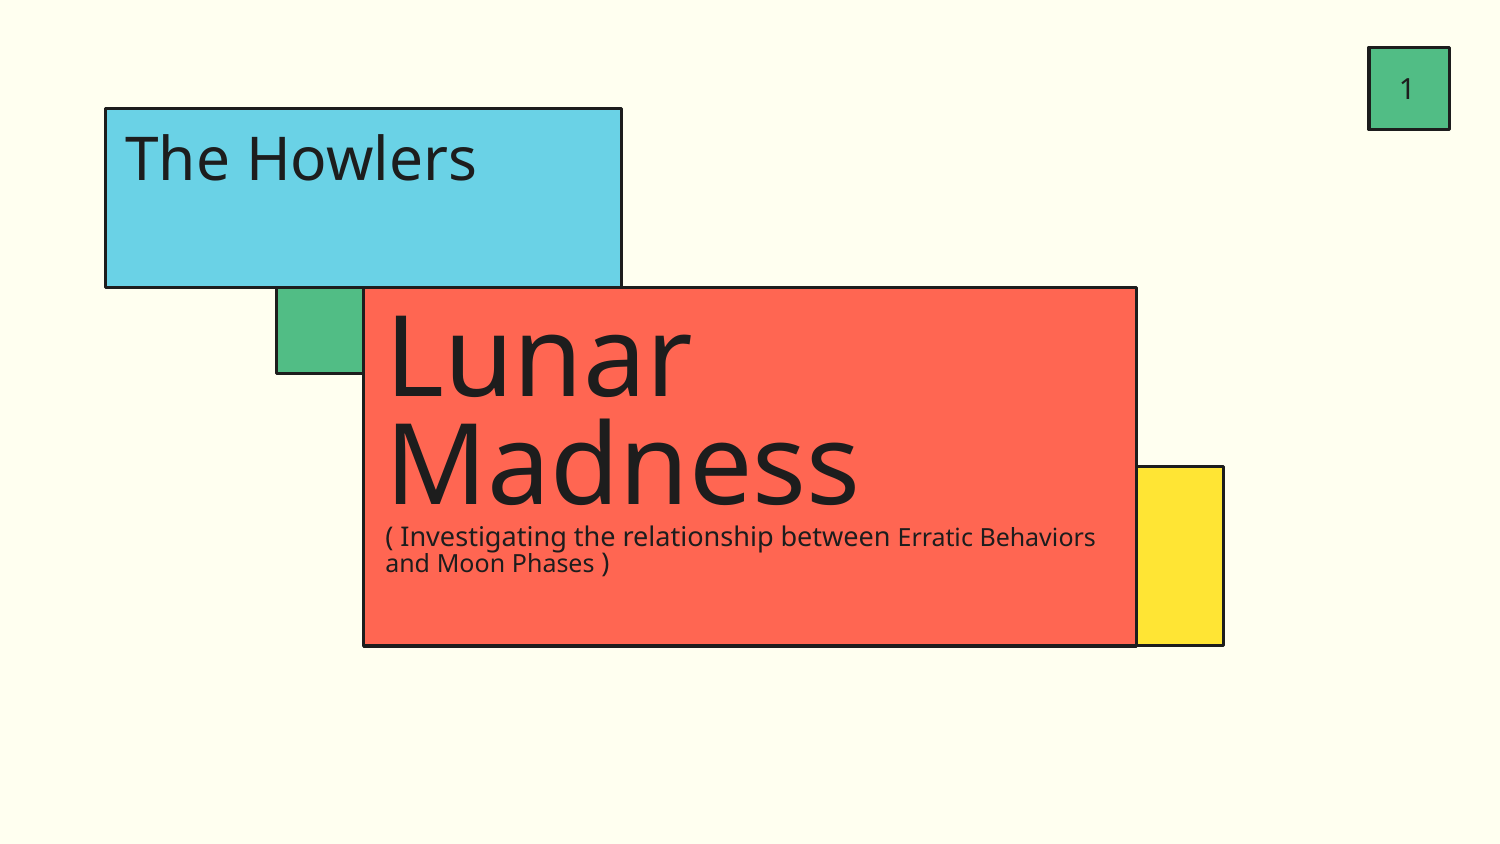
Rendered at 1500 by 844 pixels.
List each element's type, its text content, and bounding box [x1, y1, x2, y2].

title The Howlers [110, 119, 622, 317]
title Lunar Madness ( Investigating the relationship between Erratic Behaviors and Moon Phases ) [370, 295, 1129, 660]
slide_number ‹#› [1367, 49, 1448, 132]
